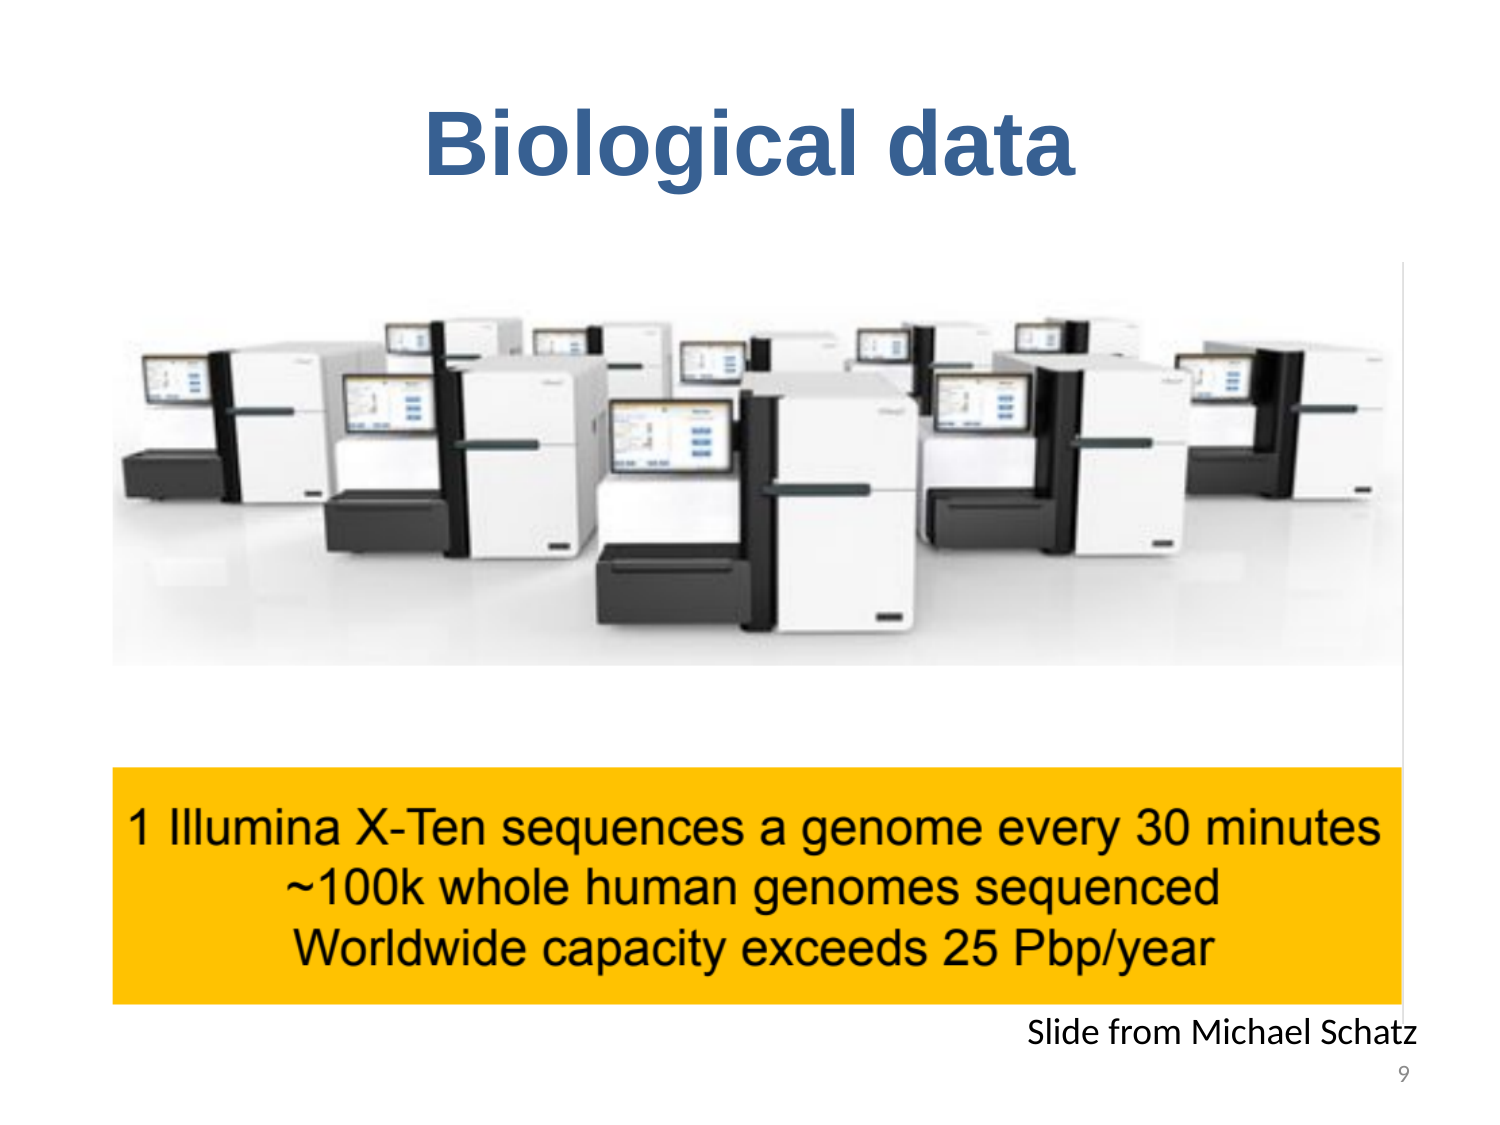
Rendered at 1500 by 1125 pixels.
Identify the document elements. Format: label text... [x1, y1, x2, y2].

slide_number 9 [1074, 1060, 1425, 1103]
text_box Slide from Michael Schatz [1012, 999, 1450, 1060]
title Biological data [75, 45, 1425, 233]
picture [112, 262, 1413, 1024]
